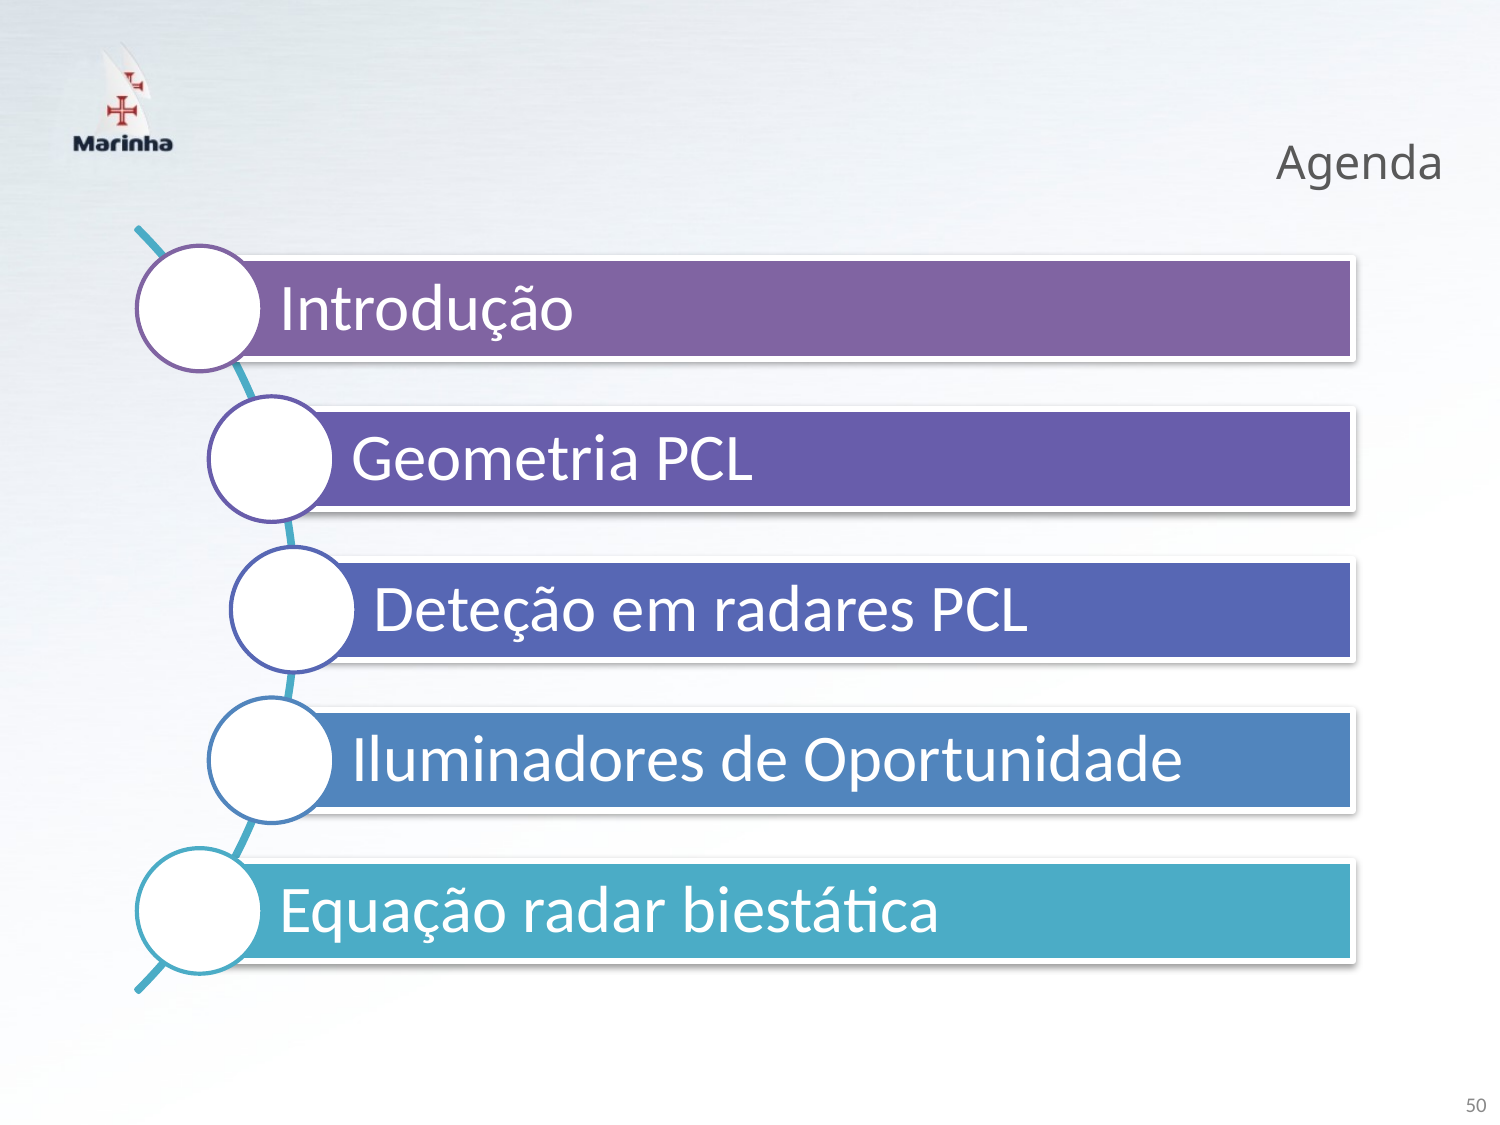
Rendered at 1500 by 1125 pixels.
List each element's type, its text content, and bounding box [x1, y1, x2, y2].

picture [0, 0, 1500, 1125]
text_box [123, 207, 1365, 1012]
text_box Agenda [230, 125, 1459, 197]
slide_number 50 [1151, 1074, 1500, 1125]
